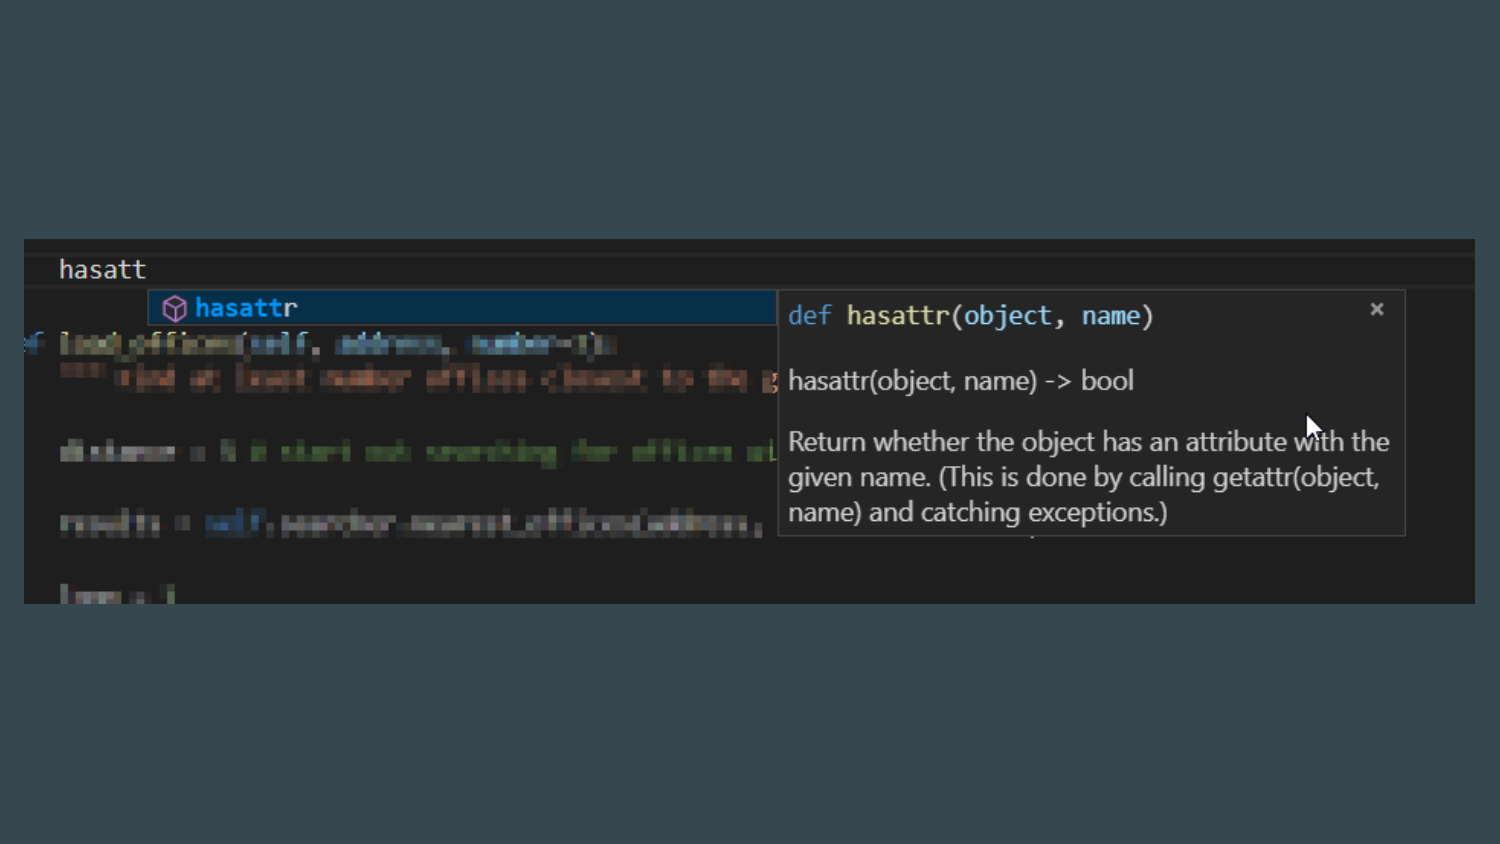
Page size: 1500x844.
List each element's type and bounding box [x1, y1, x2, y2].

picture [24, 239, 1476, 605]
